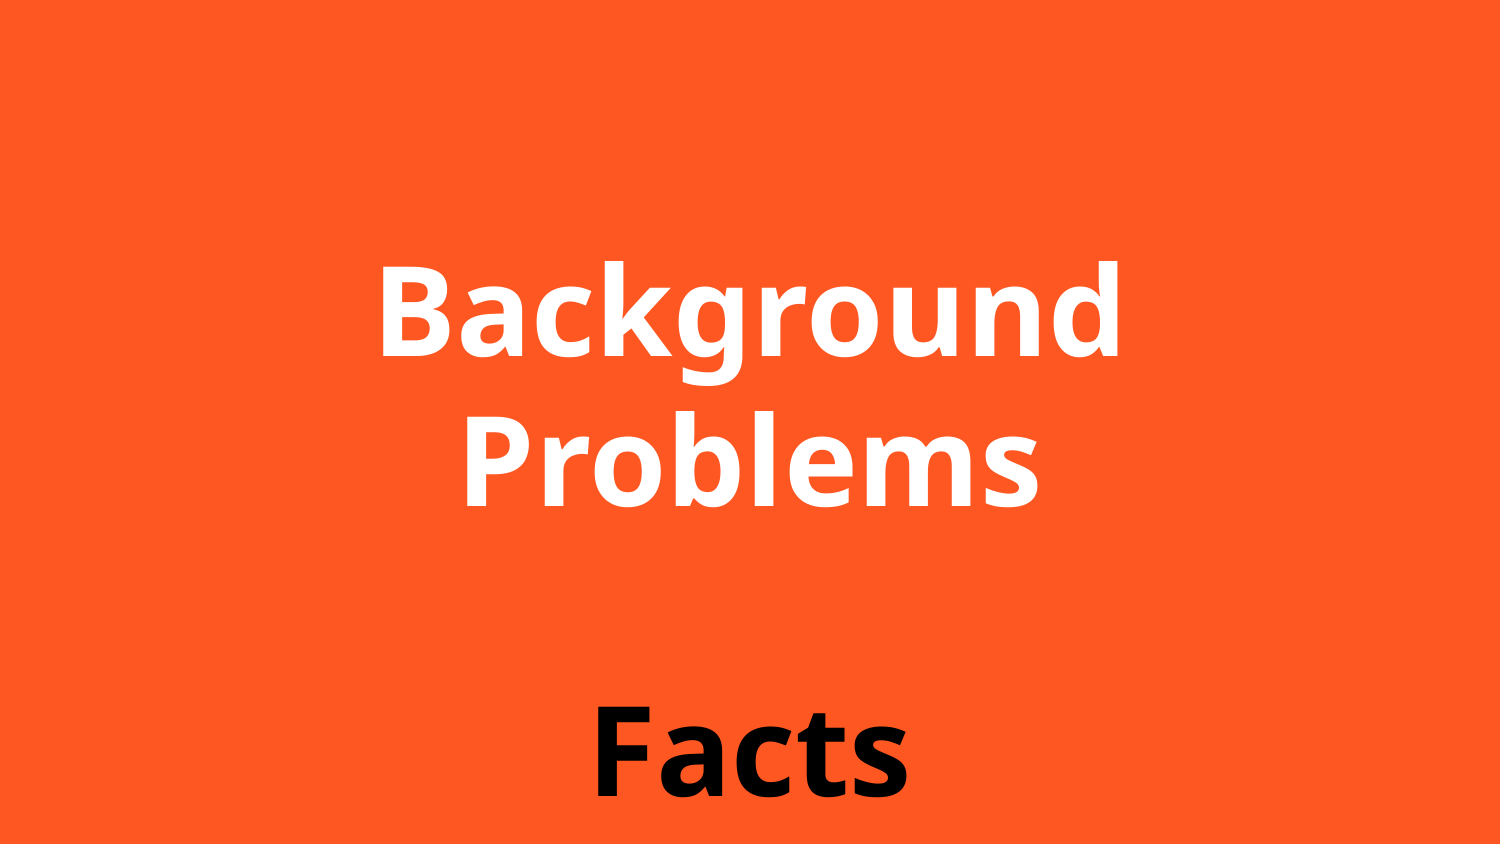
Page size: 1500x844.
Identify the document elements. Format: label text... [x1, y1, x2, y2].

title Facts [0, 648, 1500, 844]
title Background Problems [0, 115, 1500, 648]
